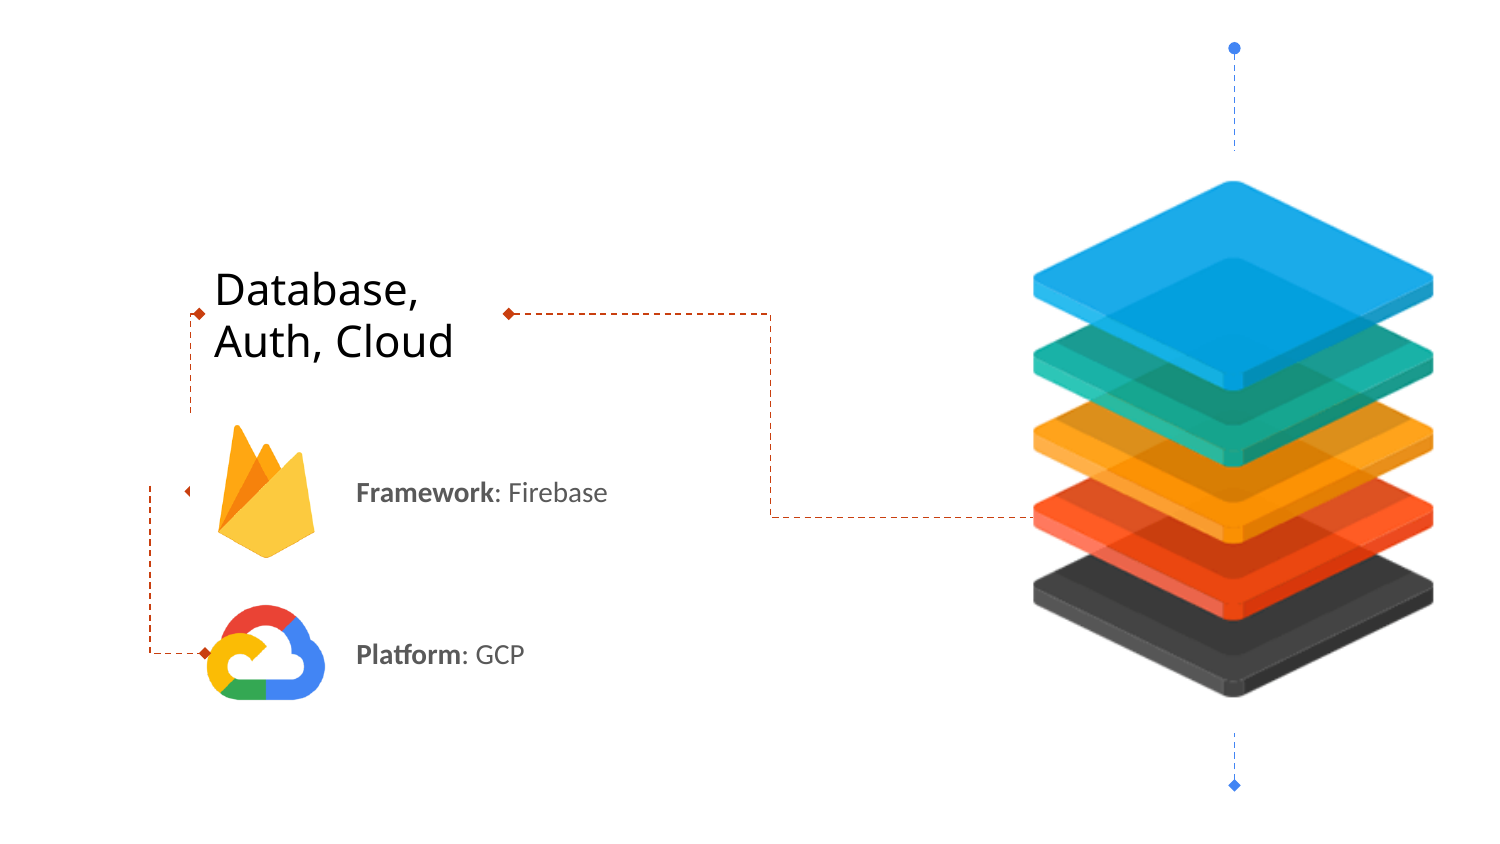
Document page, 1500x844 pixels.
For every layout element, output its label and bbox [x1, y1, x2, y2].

text_box [190, 151, 1500, 733]
picture [204, 591, 328, 715]
picture [190, 415, 342, 568]
text_box [93, 541, 262, 598]
